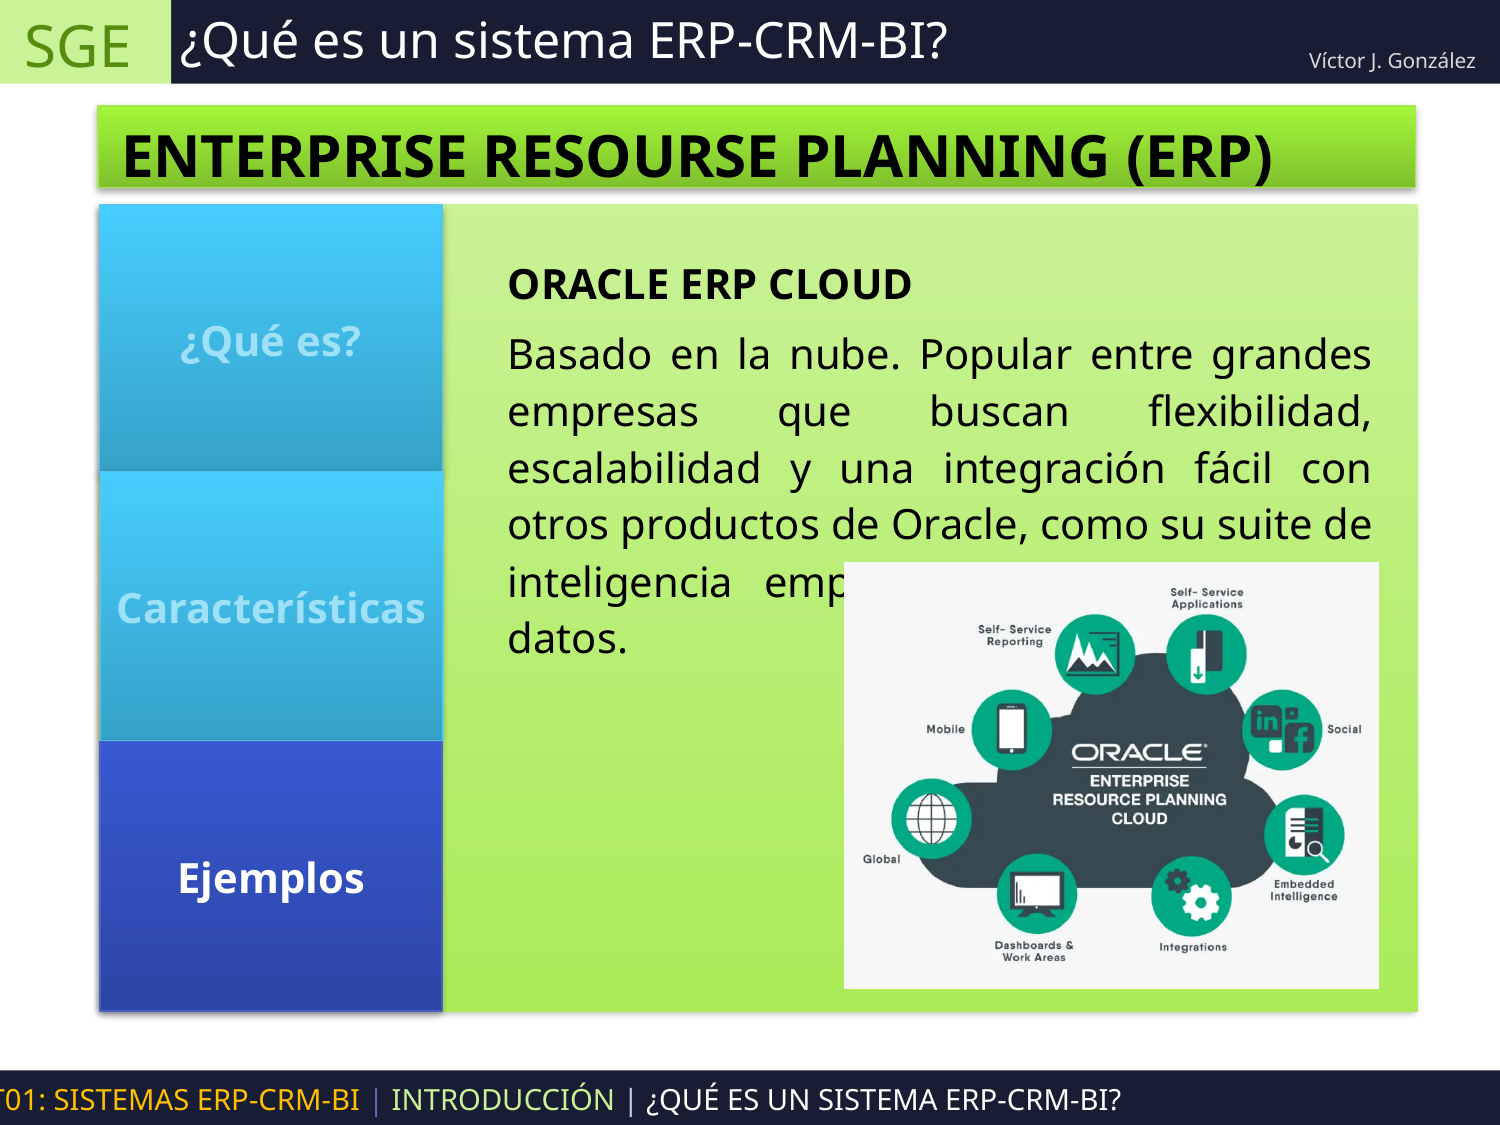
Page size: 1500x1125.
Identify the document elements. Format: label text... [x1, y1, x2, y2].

text_box Características [100, 471, 444, 742]
picture [844, 562, 1379, 989]
text_box ¿Qué es? [99, 204, 443, 470]
text_box ¿Qué es un sistema ERP-CRM-BI? [165, 1, 963, 76]
text_box ORACLE ERP CLOUD Basado en la nube. Popular entre grandes empresas que buscan flexibilidad, escalabilidad y una integración fácil con otros productos de Oracle, como su suite de inteligencia empresarial (BI) y bases de datos. [492, 243, 1388, 670]
text_box [0, 0, 173, 86]
text_box UT01: SISTEMAS ERP-CRM-BI | INTRODUCCIÓN | ¿QUÉ ES UN SISTEMA ERP-CRM-BI? [0, 1073, 1137, 1124]
text_box ENTERPRISE RESOURSE PLANNING (ERP) [106, 101, 1353, 197]
text_box SGE [10, 1, 147, 86]
text_box Ejemplos [99, 741, 443, 1012]
text_box [173, 0, 1500, 86]
text_box [1353, 105, 1416, 188]
text_box Víctor J. González [1294, 40, 1491, 80]
text_box [444, 204, 1418, 1012]
text_box [97, 105, 106, 188]
text_box [0, 1068, 1500, 1125]
